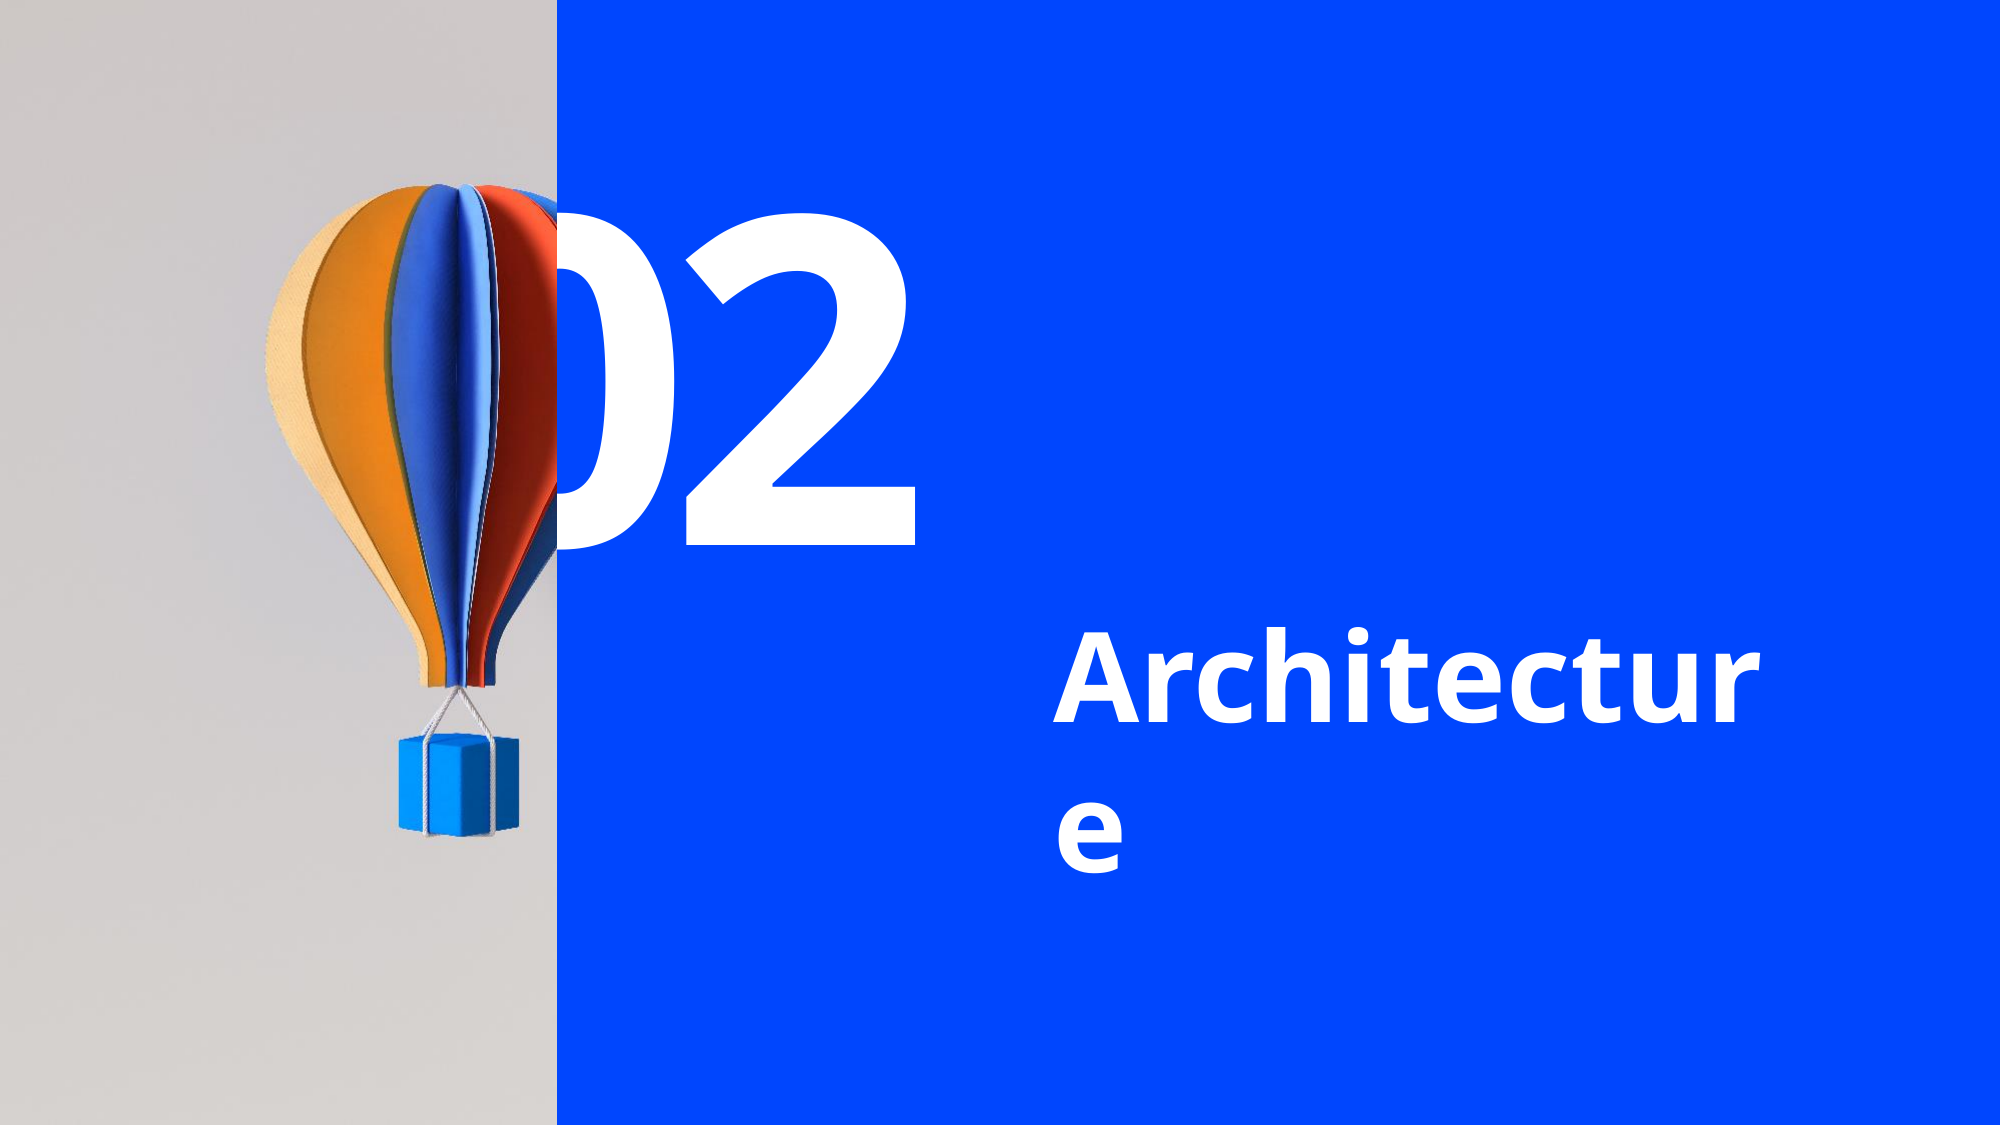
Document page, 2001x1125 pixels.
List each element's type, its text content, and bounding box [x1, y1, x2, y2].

title Architecture [1047, 597, 1821, 750]
list 2 [662, 149, 910, 649]
picture [0, 0, 557, 1125]
